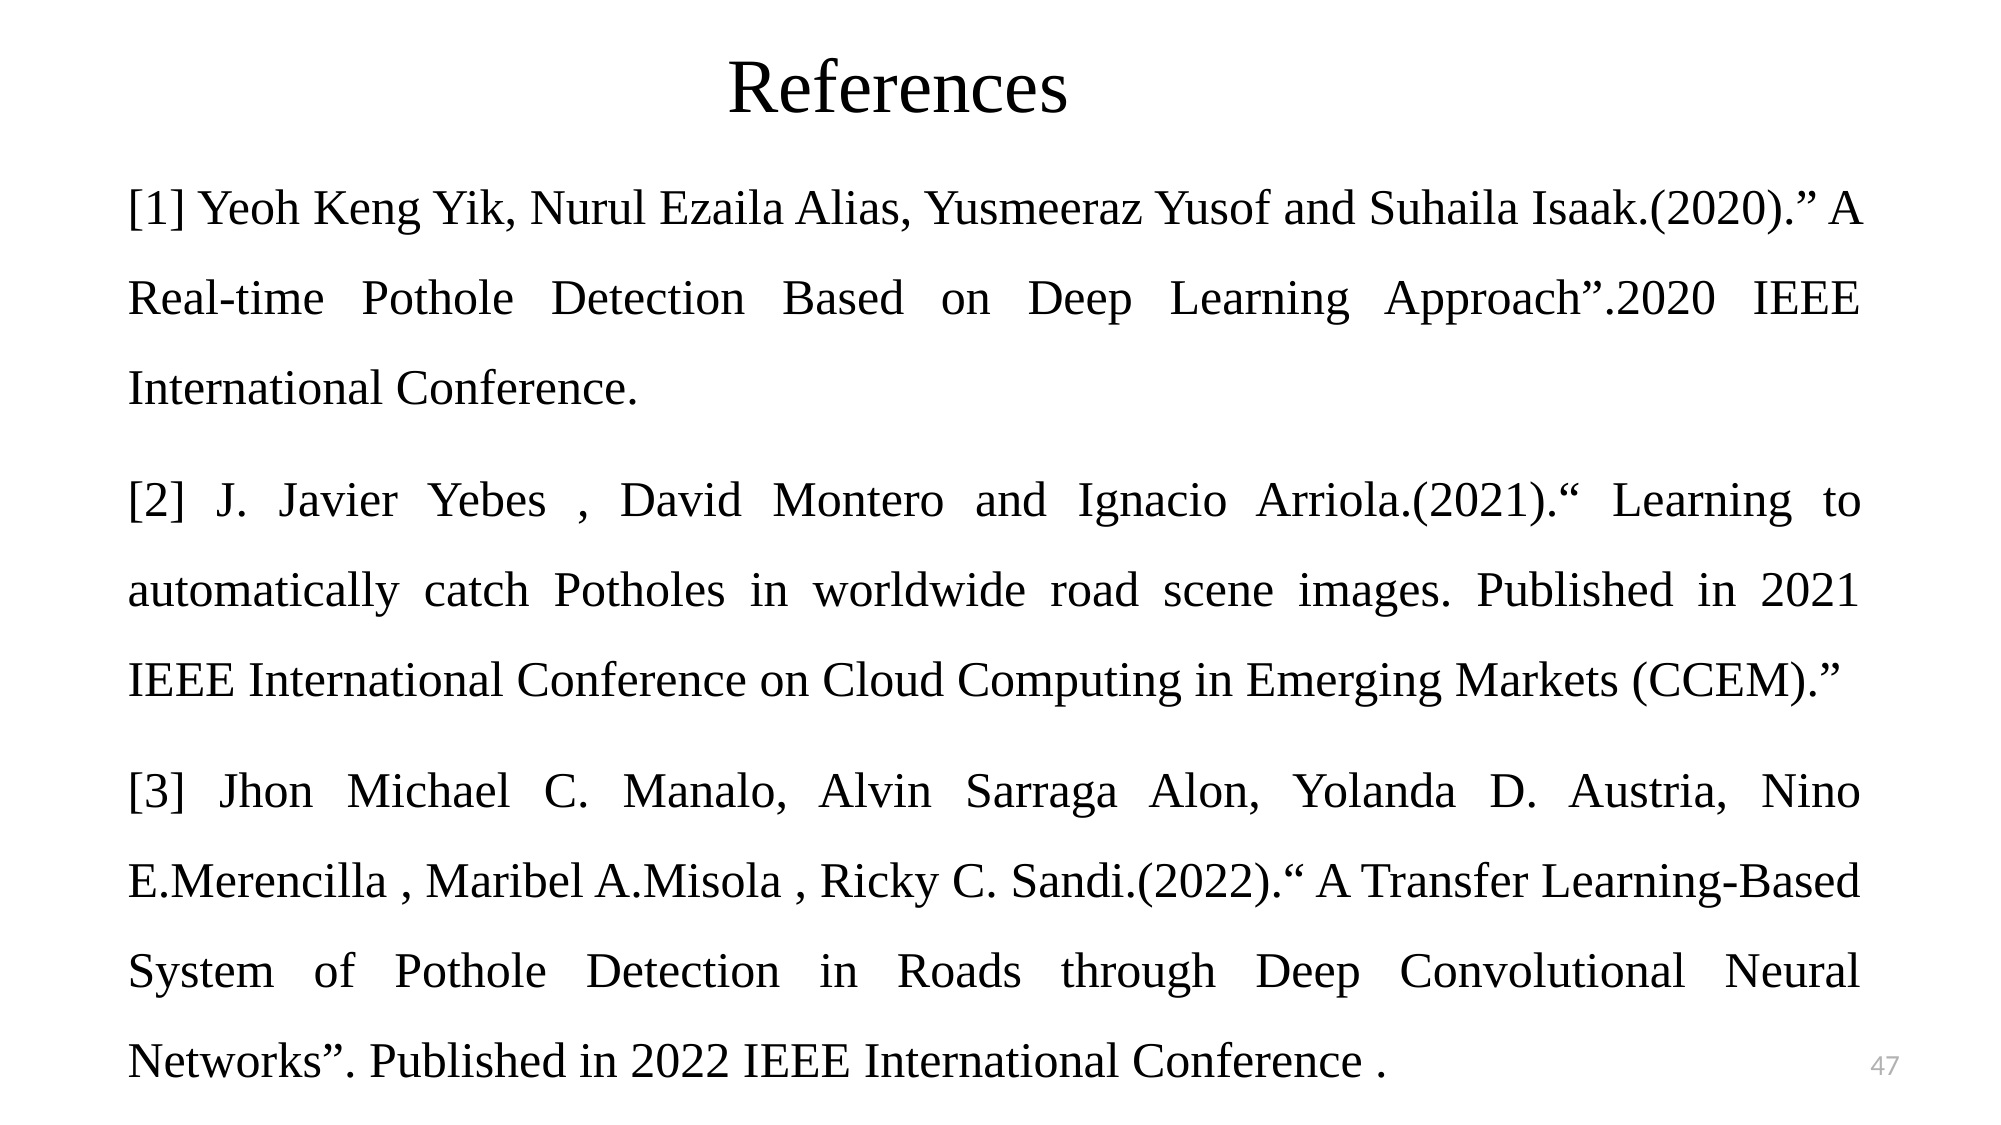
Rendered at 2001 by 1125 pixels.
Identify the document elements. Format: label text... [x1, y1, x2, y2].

title References [712, 37, 1138, 137]
slide_number 47 [1440, 737, 1900, 1125]
list [1] Yeoh Keng Yik, Nurul Ezaila Alias, Yusmeeraz Yusof and Suhaila Isaak.(2020).” A Real-time Pothole Detection Based on Deep Learning Approach”.2020 IEEE International Conference. [2] J. Javier Yebes , David Montero and Ignacio Arriola.(2021).“ Learning to automatically catch Potholes in worldwide road scene images. Published in 2021 IEEE International Conference on Cloud Computing in Emerging Markets (CCEM).” [3] Jhon Michael C. Manalo, Alvin Sarraga Alon, Yolanda D. Austria, Nino E.Merencilla , Maribel A.Misola , Ricky C. Sandi.(2022).“ A Transfer Learning-Based System of Pothole Detection in Roads through Deep Convolutional Neural Networks”. Published in 2022 IEEE International Conference . [112, 137, 1888, 1018]
